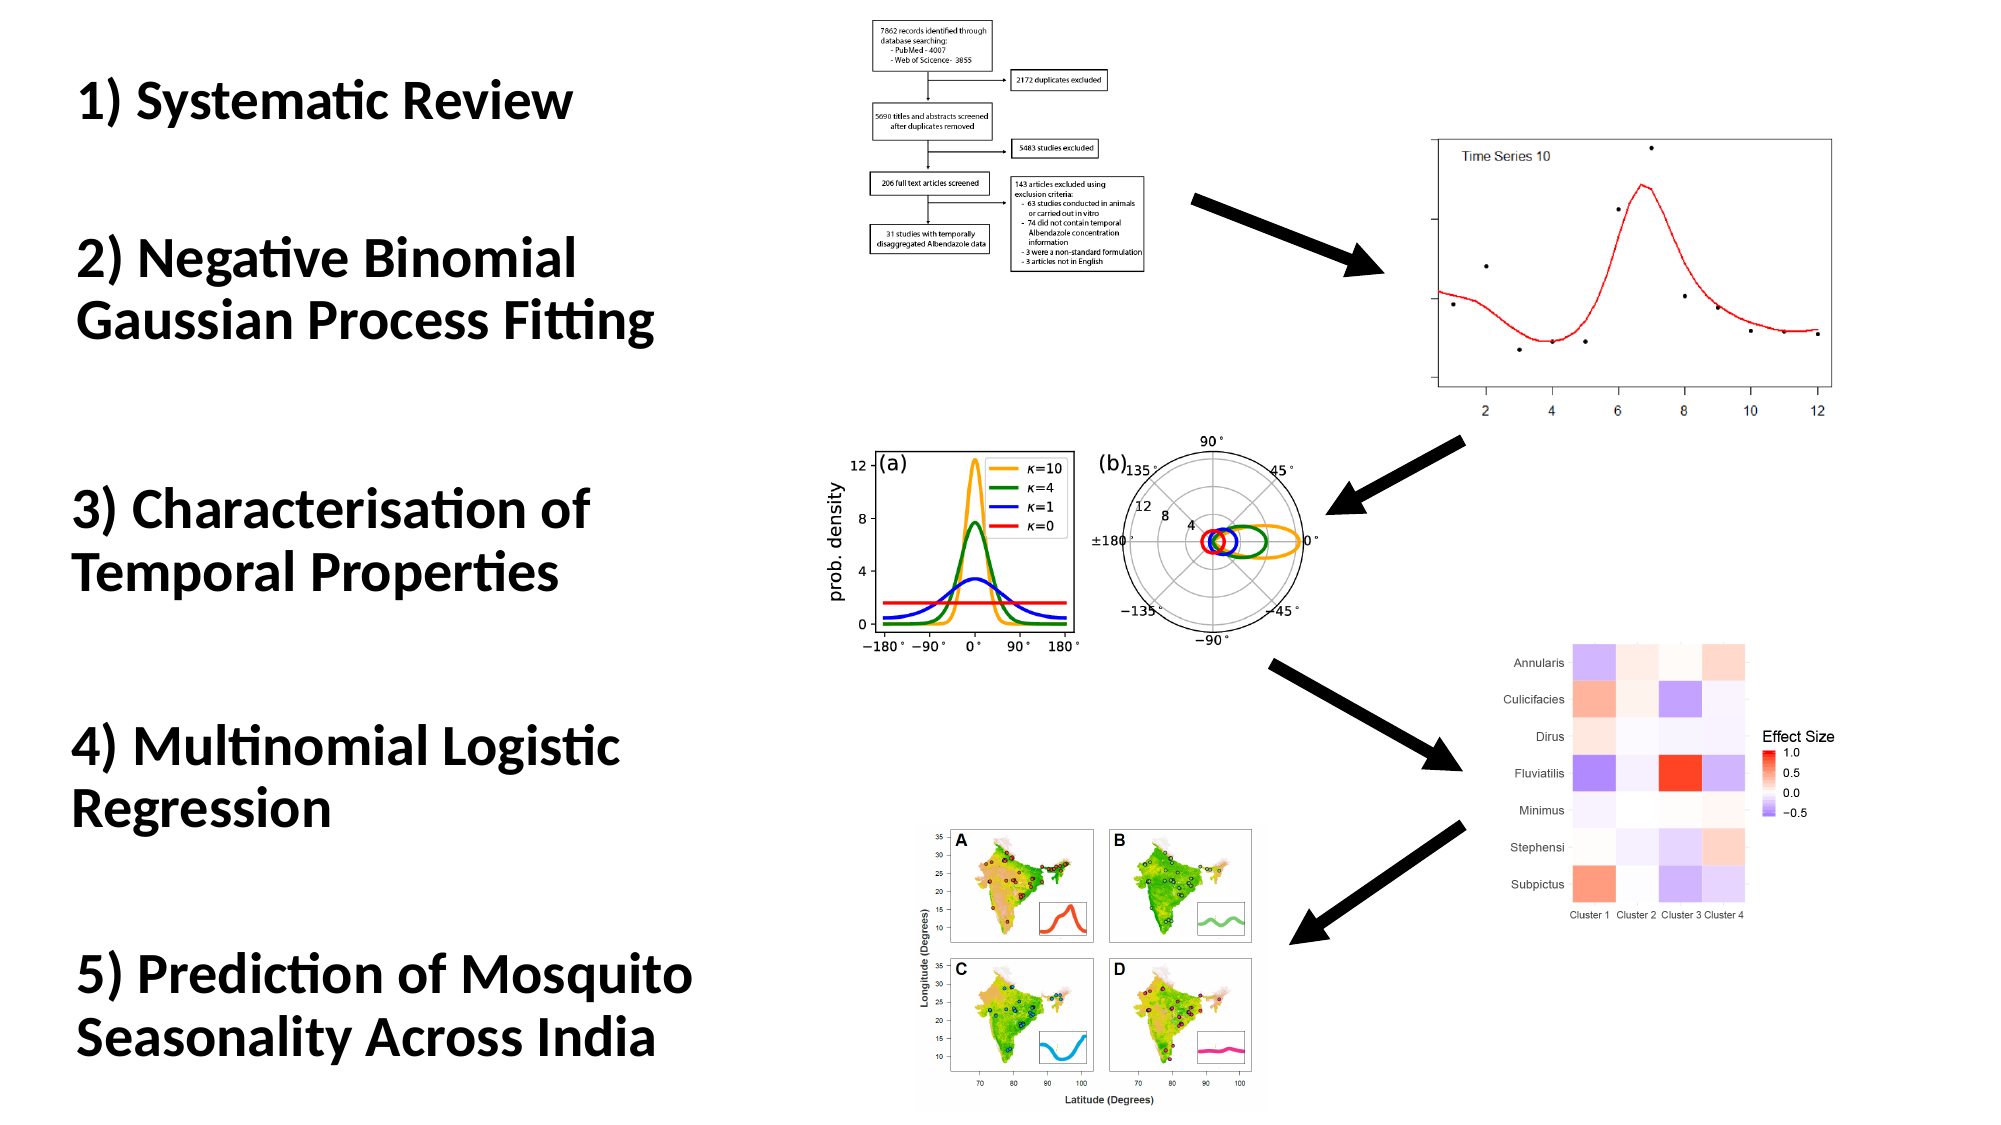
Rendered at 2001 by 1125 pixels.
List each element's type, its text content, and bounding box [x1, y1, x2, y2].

text_box 5) Prediction of Mosquito Seasonality Across India [61, 935, 742, 1084]
picture [1431, 126, 1838, 420]
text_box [1288, 824, 1464, 946]
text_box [1270, 663, 1464, 772]
picture [827, 436, 1321, 655]
picture [867, 11, 1153, 282]
picture [1499, 642, 1838, 929]
picture [914, 825, 1268, 1112]
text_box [1325, 439, 1464, 515]
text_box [1192, 198, 1385, 274]
list 1) Systematic Review [61, 62, 621, 140]
text_box 2) Negative Binomial Gaussian Process Fitting [61, 219, 698, 368]
text_box 4) Multinomial Logistic Regression [56, 707, 693, 856]
text_box 3) Characterisation of Temporal Properties [56, 470, 693, 619]
